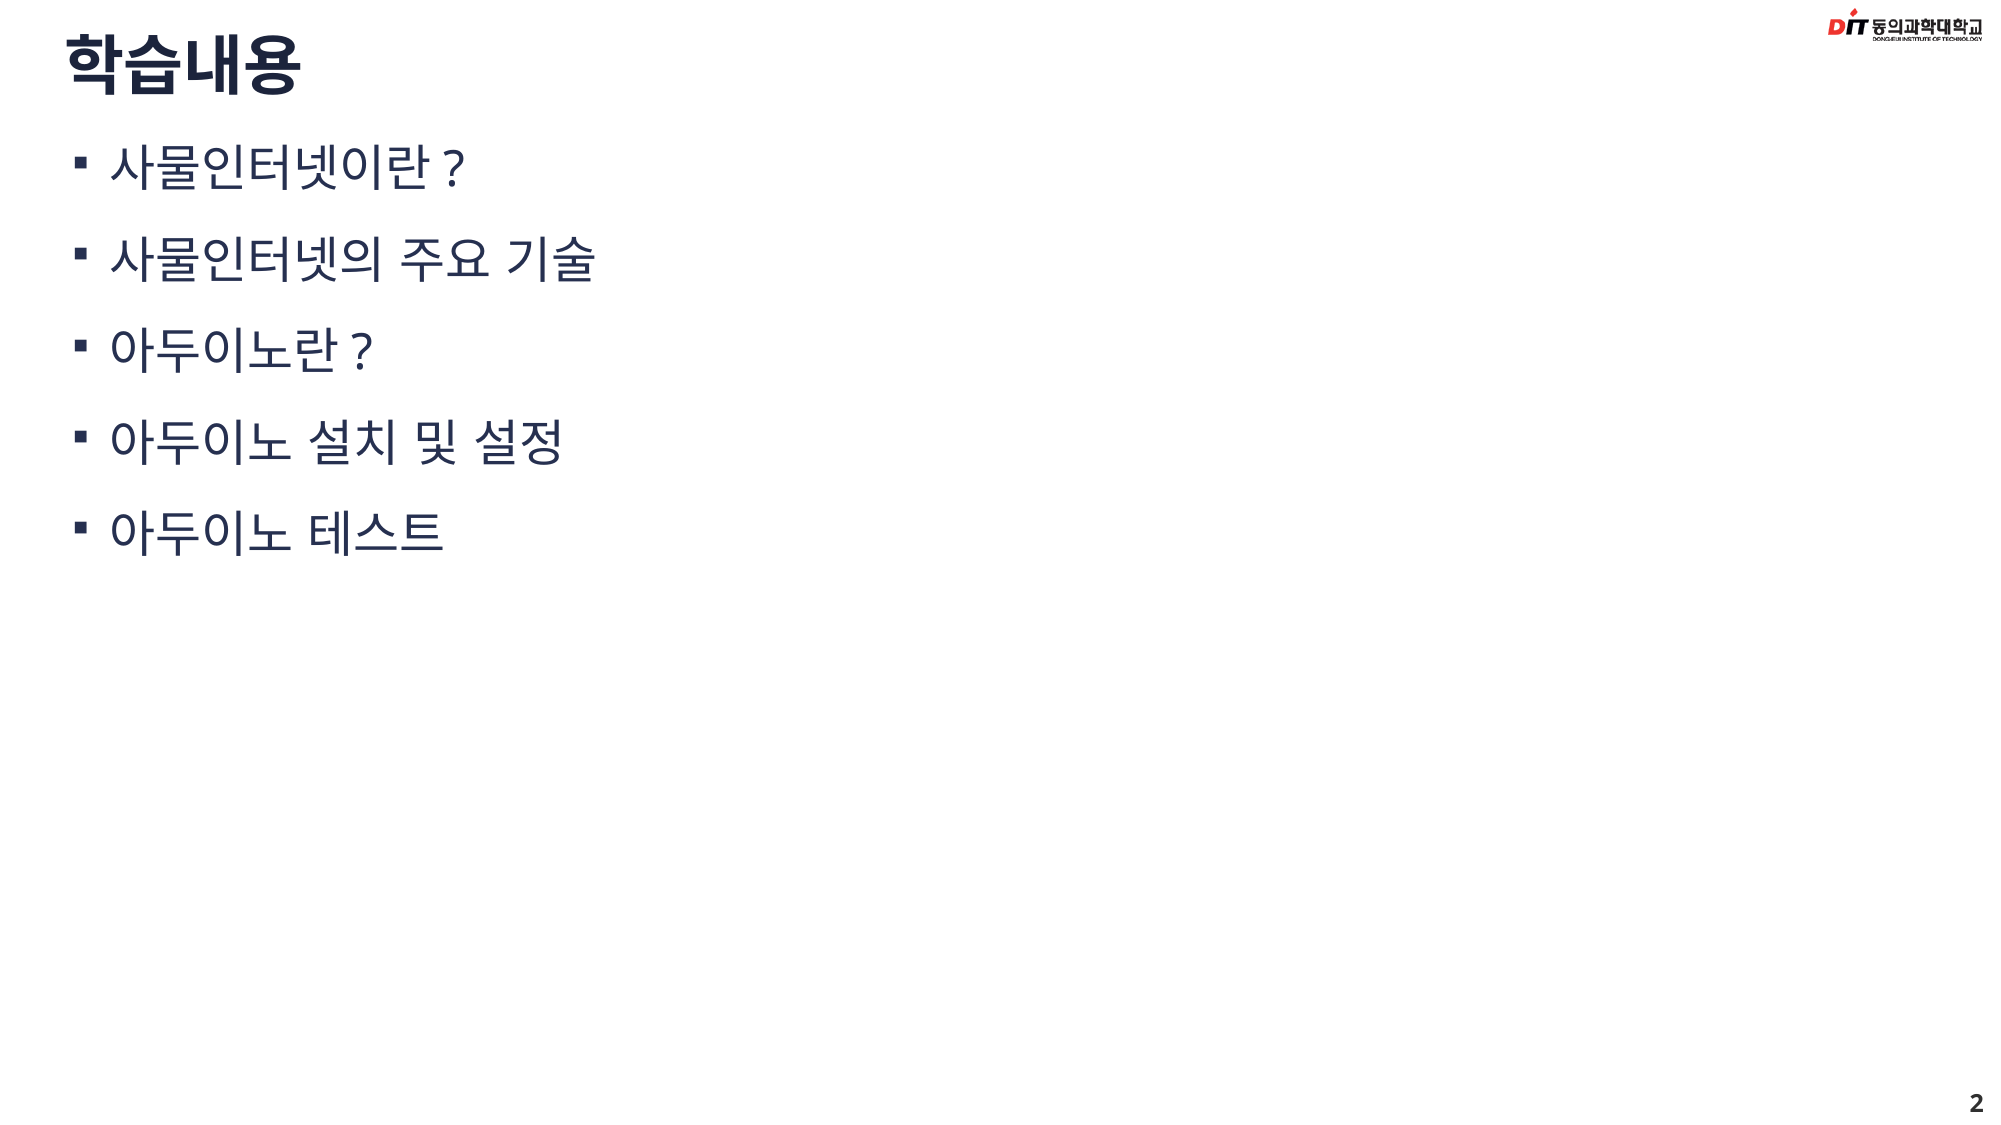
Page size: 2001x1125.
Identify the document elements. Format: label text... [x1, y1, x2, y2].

picture [1828, 8, 1982, 41]
list 사물인터넷이란? 사물인터넷의 주요 기술 아두이노란? 아두이노 설치 및 설정 아두이노 테스트 [49, 136, 1951, 1062]
slide_number 2 [1893, 1085, 1999, 1124]
title 학습내용 [49, 24, 1951, 111]
